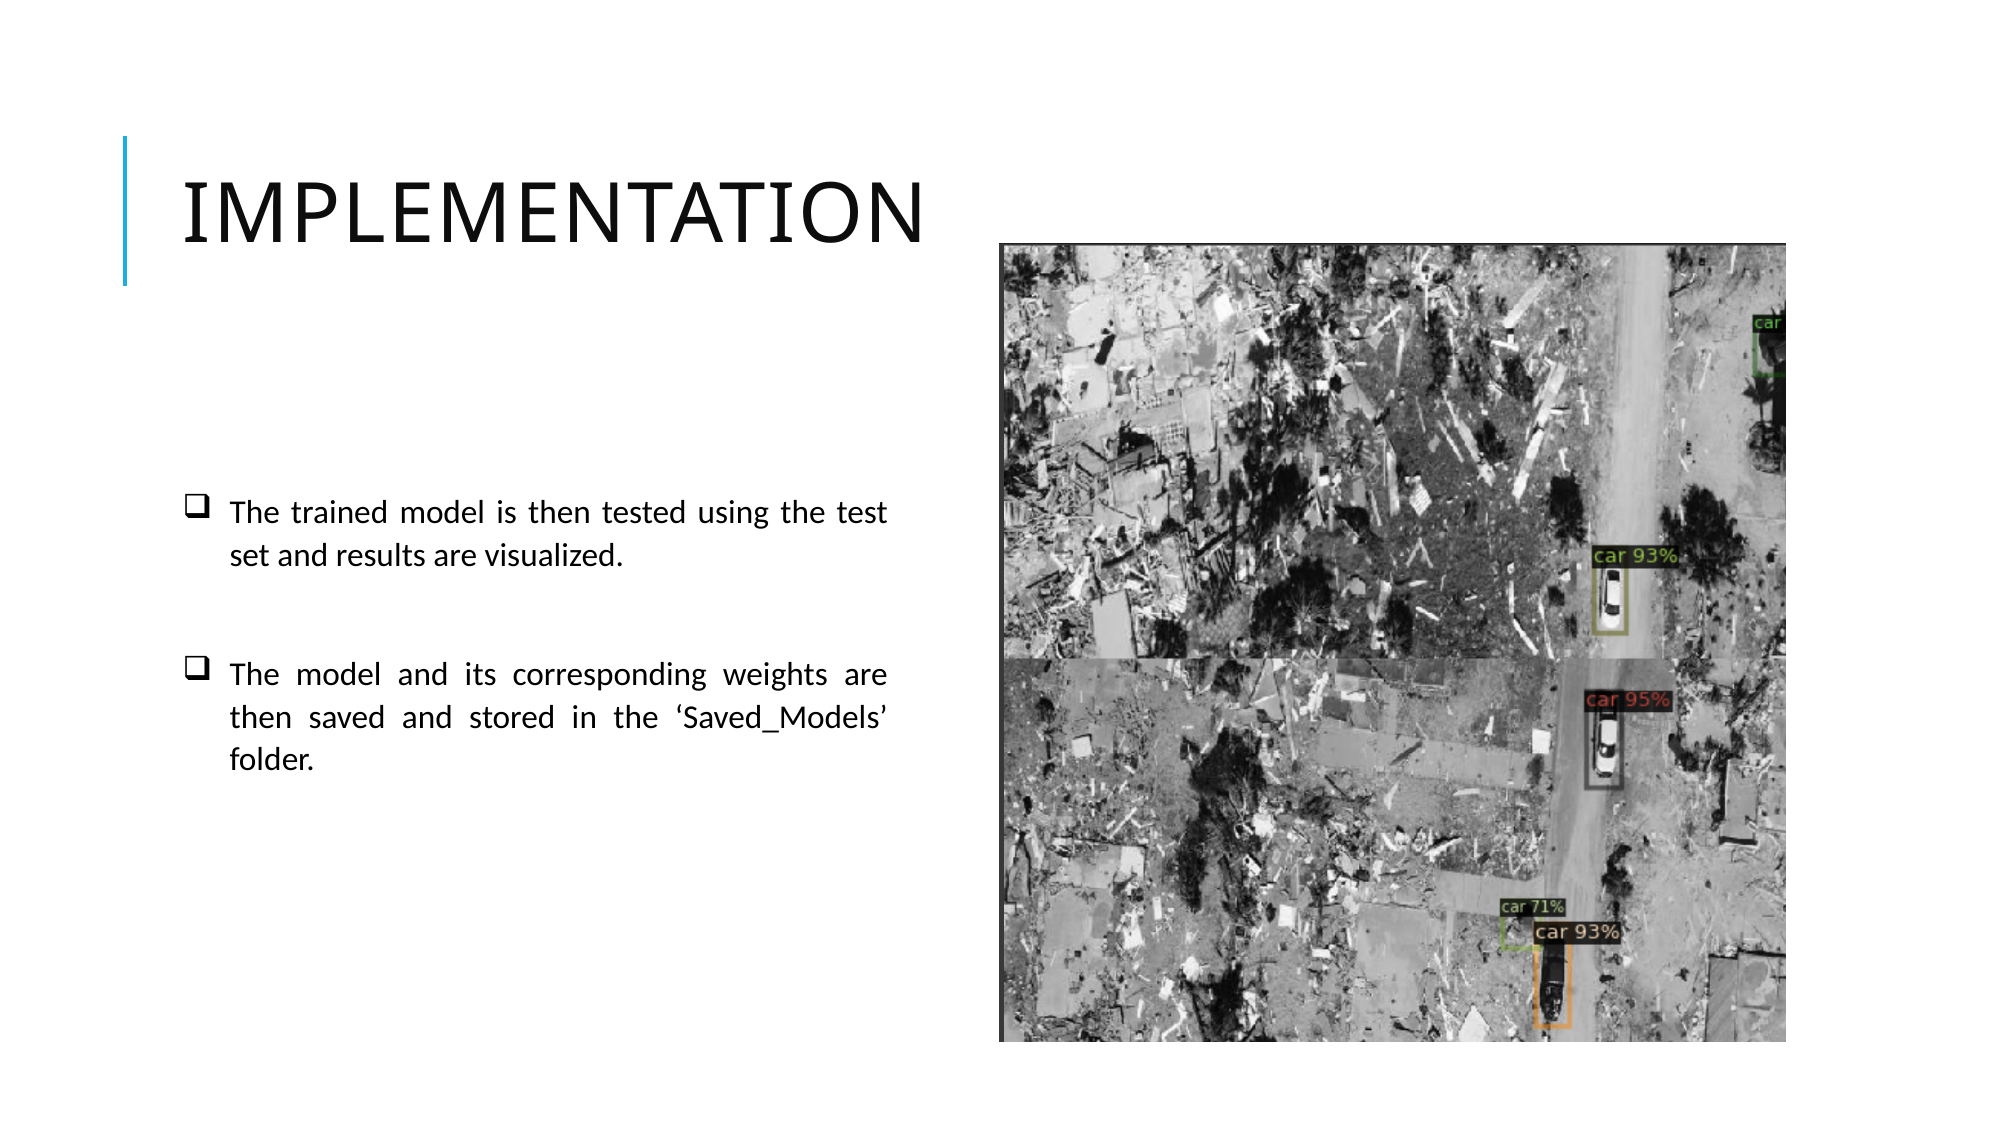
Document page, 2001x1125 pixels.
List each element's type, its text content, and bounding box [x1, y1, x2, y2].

picture [999, 243, 1786, 1042]
title implementation [168, 96, 1763, 342]
text_box The trained model is then tested using the test set and results are visualized. The model and its corresponding weights are then saved and stored in the ‘Saved_Models’ folder. [168, 480, 904, 850]
